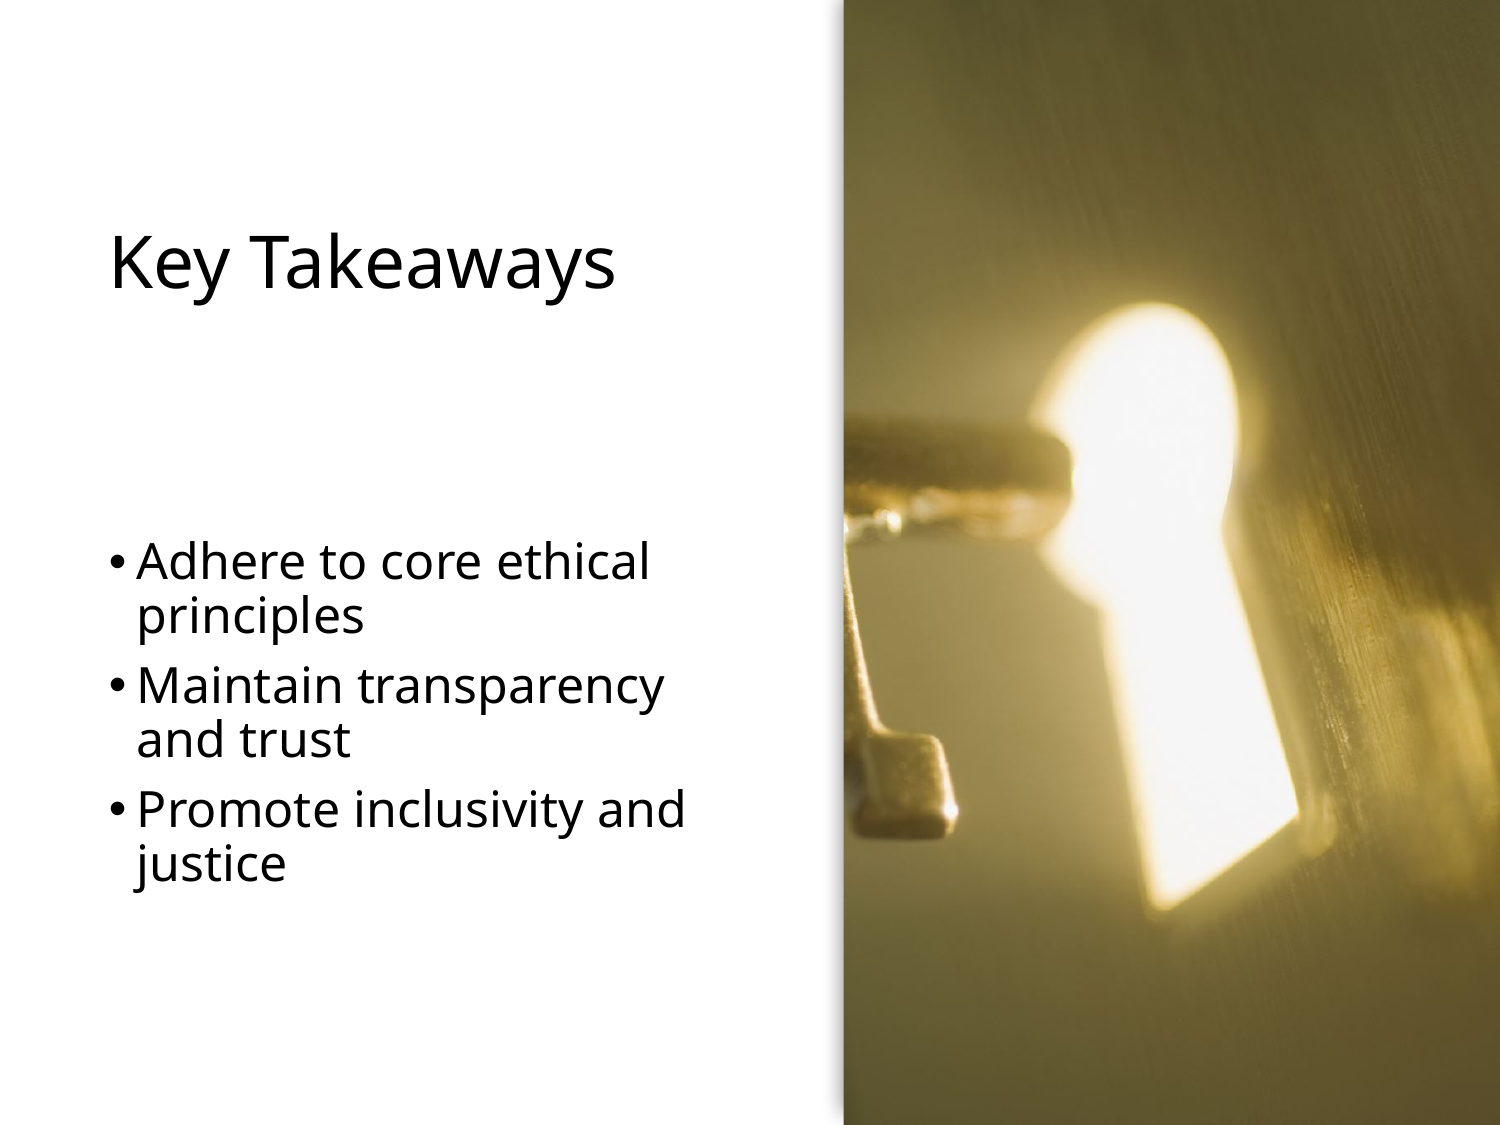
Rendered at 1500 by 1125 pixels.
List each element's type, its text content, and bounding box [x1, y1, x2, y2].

text_box [0, 0, 843, 1125]
title Key Takeaways [93, 125, 750, 405]
list Adhere to core ethical principles Maintain transparency and trust Promote inclusivity and justice [93, 405, 750, 1024]
picture [843, 0, 1500, 1125]
